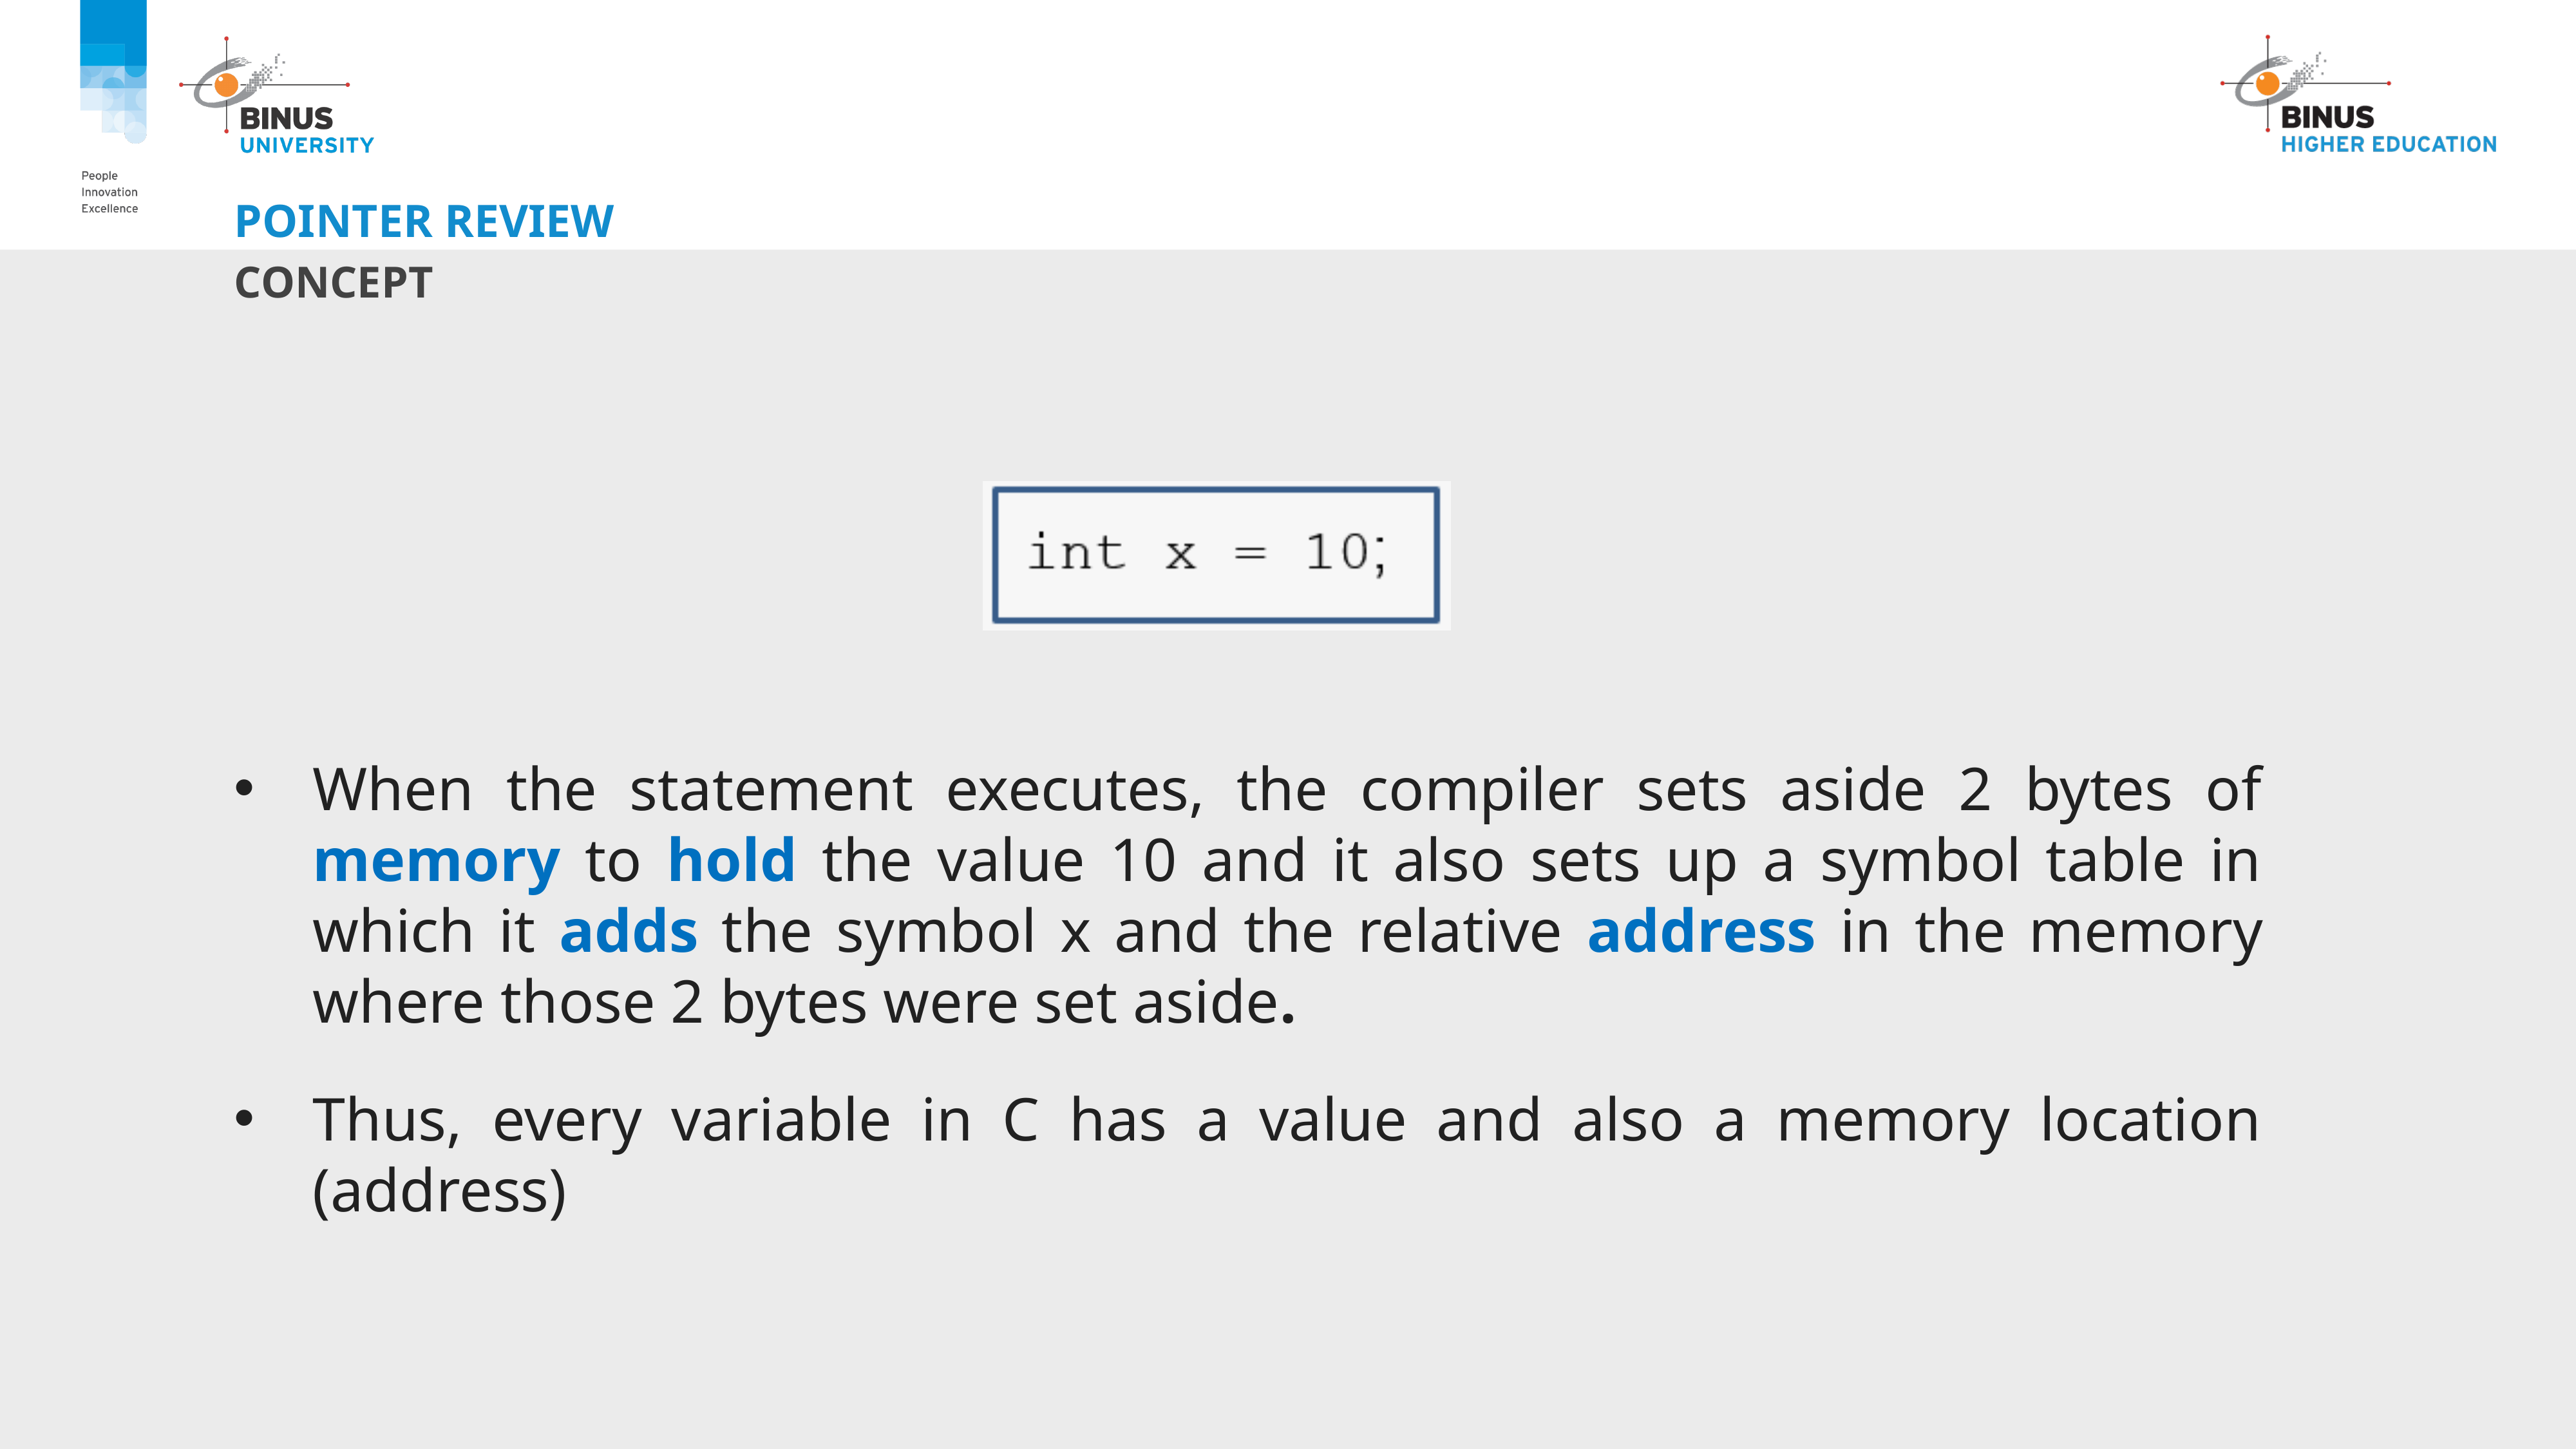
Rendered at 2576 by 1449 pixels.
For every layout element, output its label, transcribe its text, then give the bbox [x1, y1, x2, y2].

picture [982, 480, 1451, 630]
picture [174, 25, 374, 161]
picture [80, 66, 147, 144]
title Pointer review [228, 197, 1784, 252]
picture [2199, 0, 2496, 156]
list When the statement executes, the compiler sets aside 2 bytes of memory to hold the value 10 and it also sets up a symbol table in which it adds the symbol x and the relative address in the memory where those 2 bytes were set aside. Thus, every variable in C has a value and also a memory location (address) [228, 392, 2269, 1252]
list Concept [228, 255, 1262, 341]
picture [81, 146, 146, 213]
